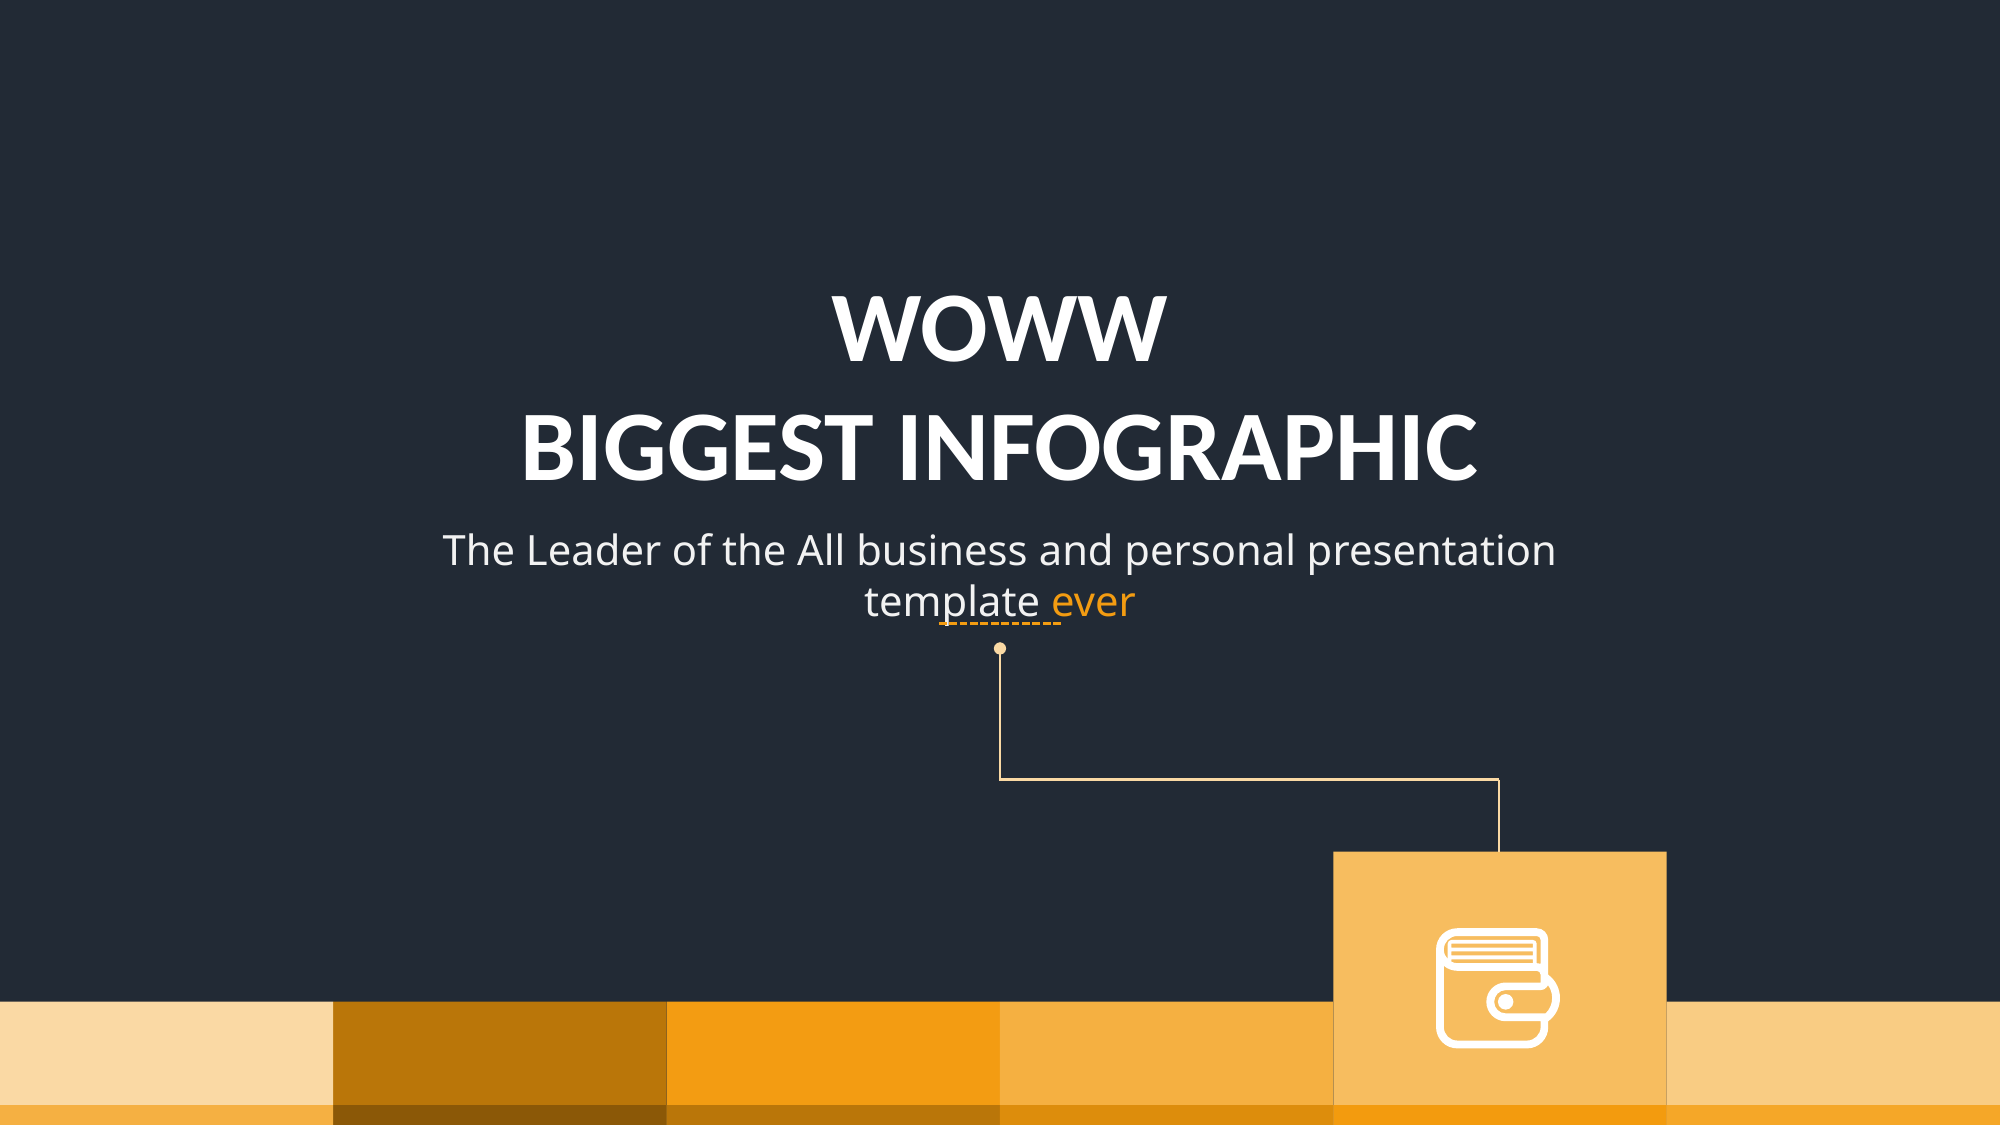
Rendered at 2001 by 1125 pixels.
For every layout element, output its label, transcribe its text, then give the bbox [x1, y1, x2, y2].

text_box [0, 1001, 334, 1105]
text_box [0, 1105, 2000, 1125]
text_box [999, 1001, 1332, 1105]
text_box [666, 1001, 999, 1105]
text_box The Leader of the All business and personal presentation template ever [348, 516, 1651, 632]
text_box WOWW BIGGEST INFOGRAPHIC [505, 253, 1494, 509]
text_box [1666, 1001, 2000, 1105]
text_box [1436, 928, 1564, 1049]
text_box [334, 1001, 666, 1105]
text_box [1332, 851, 1668, 1105]
